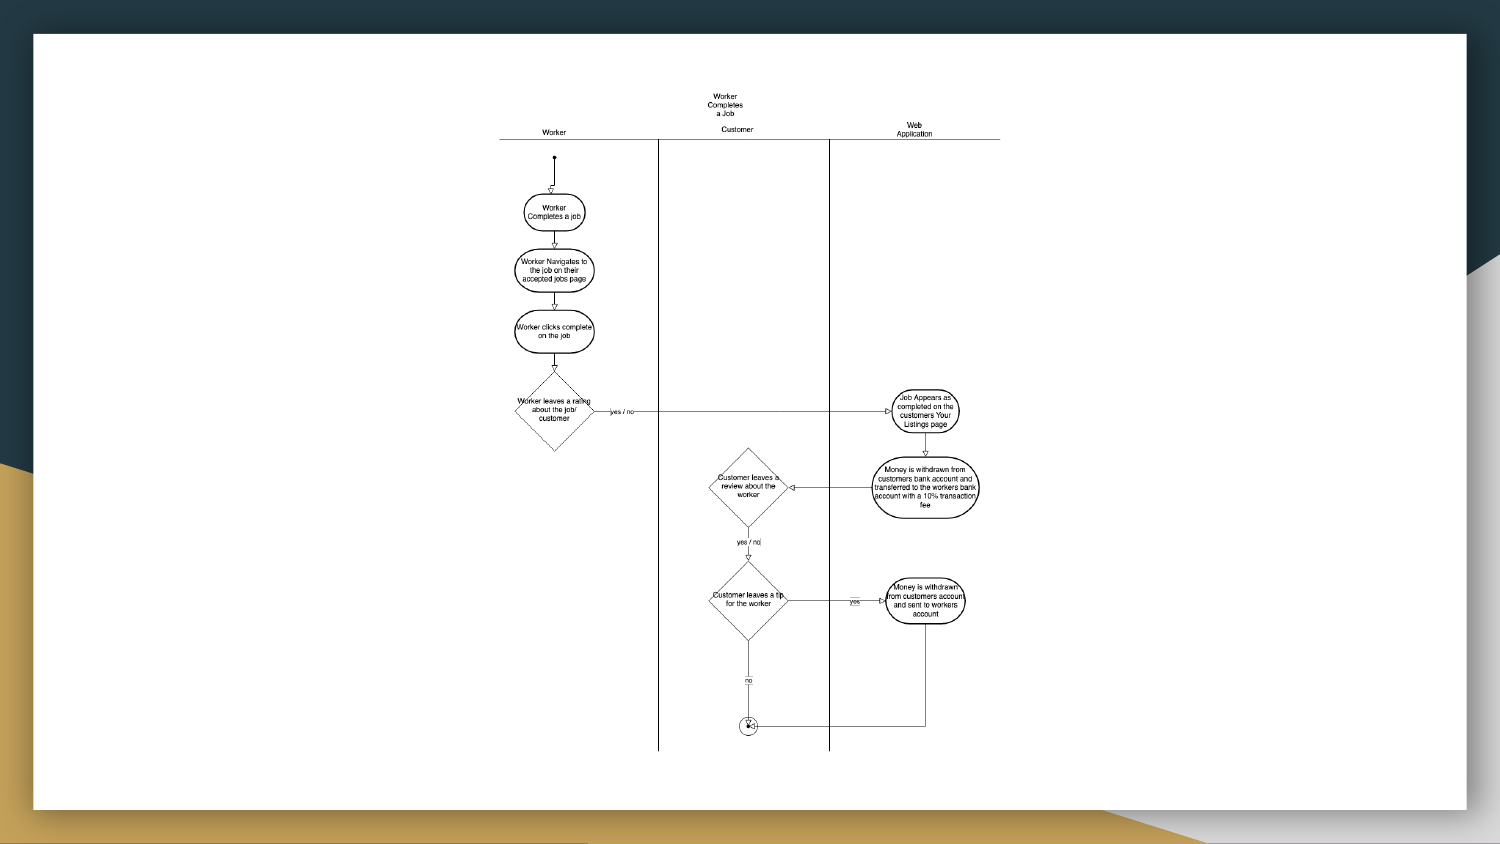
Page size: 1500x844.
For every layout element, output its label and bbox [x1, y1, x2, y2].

picture [498, 92, 1002, 752]
